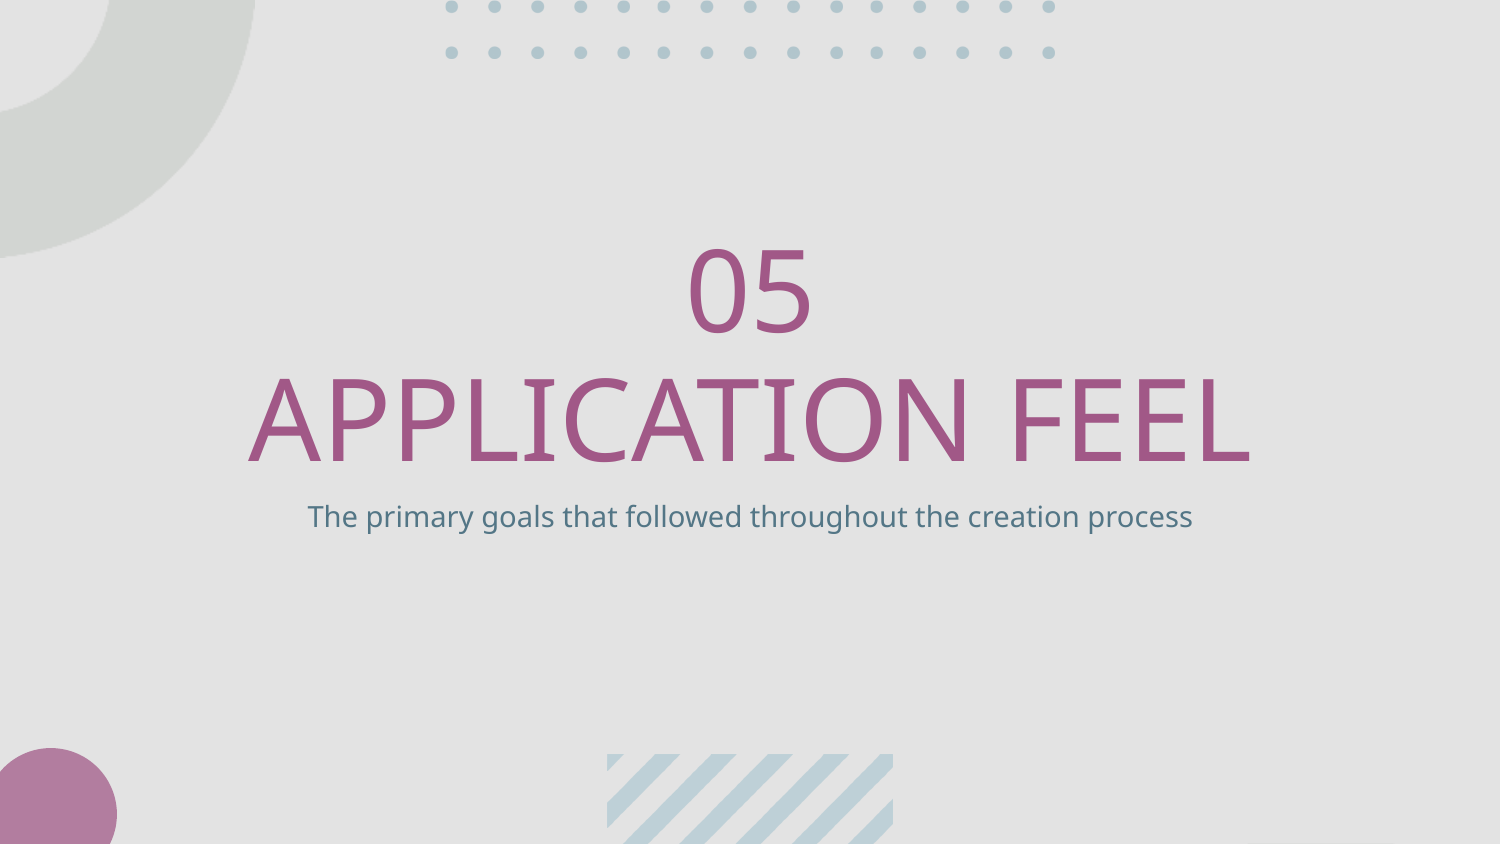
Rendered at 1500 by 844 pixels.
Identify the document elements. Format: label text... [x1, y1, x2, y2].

subtitle The primary goals that followed throughout the creation process [288, 483, 1214, 621]
picture [446, 1, 630, 59]
picture [871, 1, 1055, 59]
title 05 [651, 224, 850, 350]
title APPLICATION FEEL [117, 356, 1384, 476]
picture [658, 1, 843, 59]
